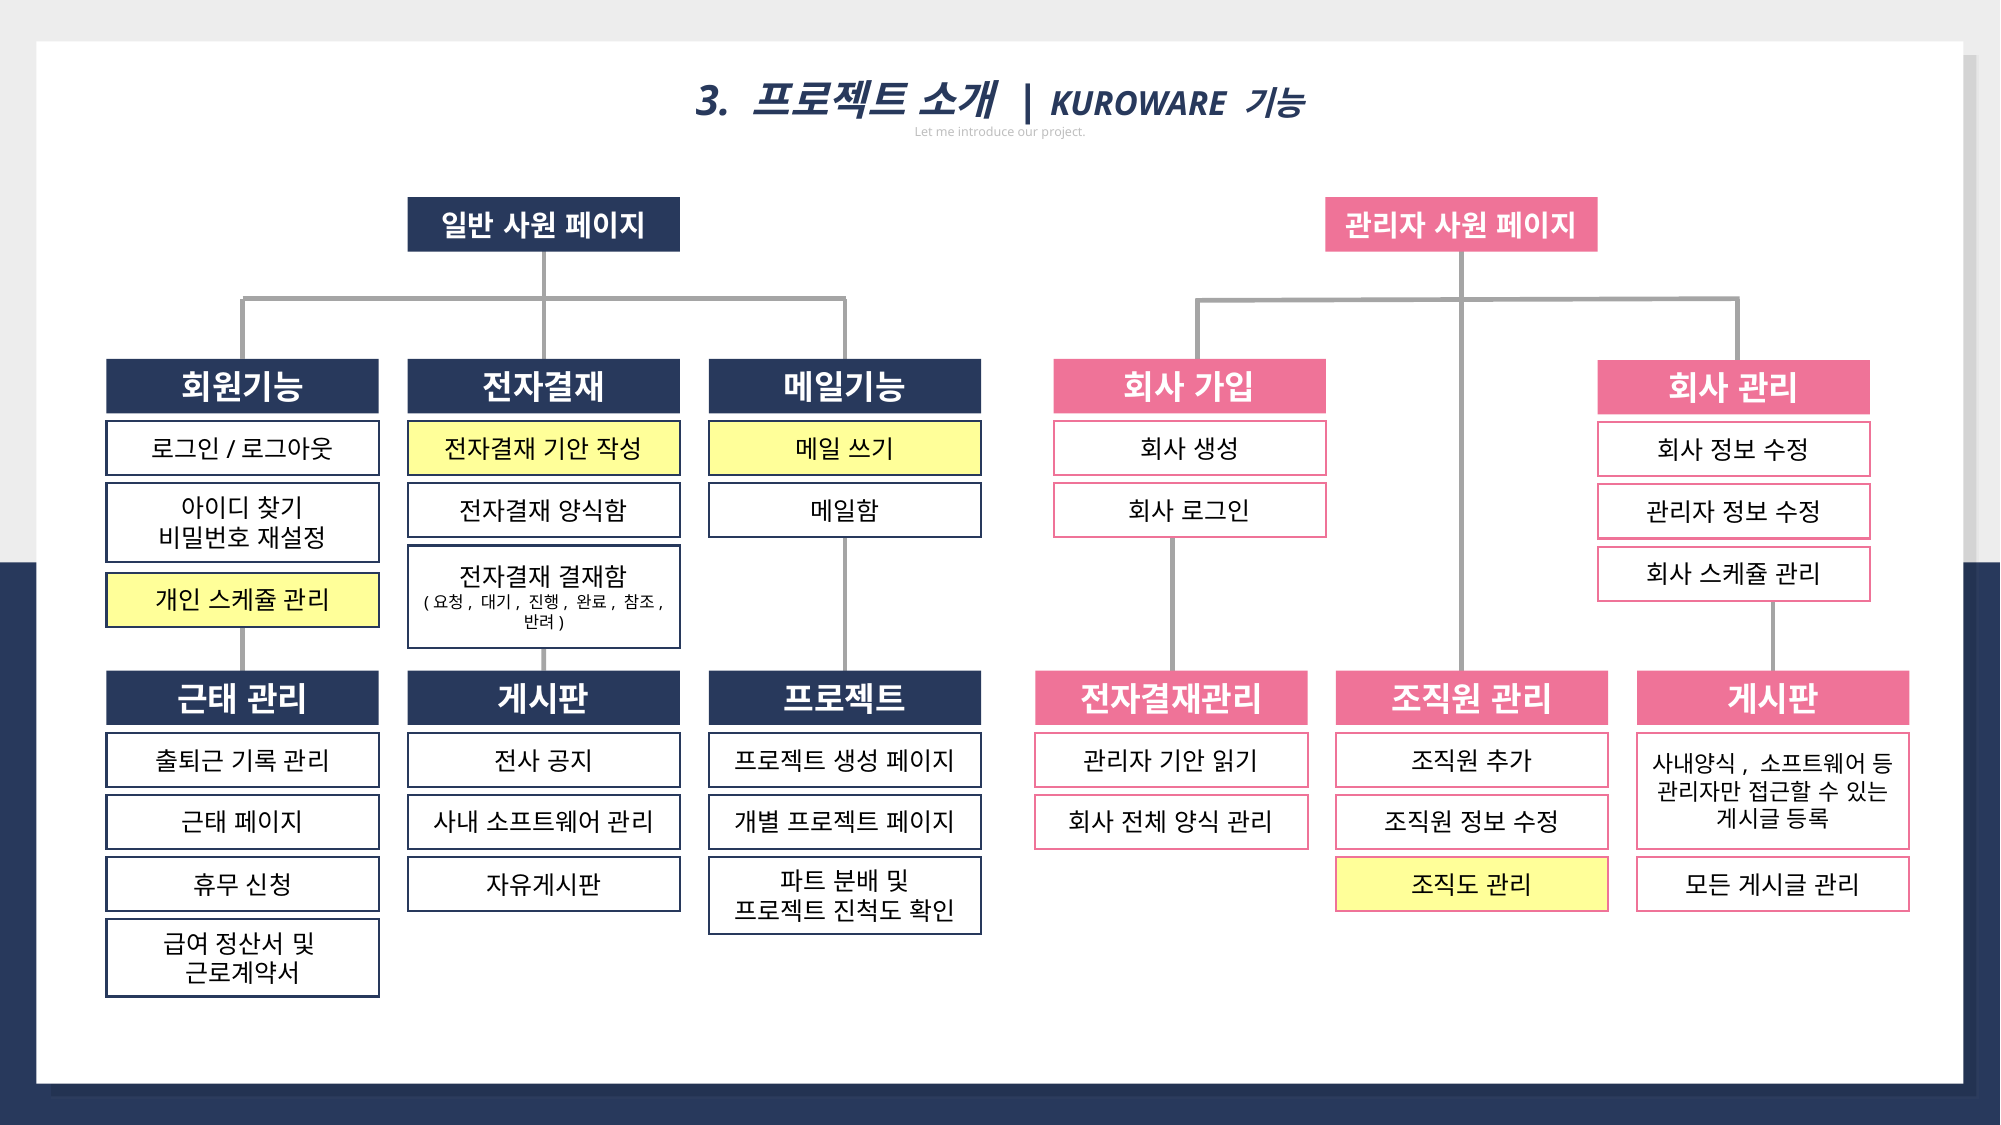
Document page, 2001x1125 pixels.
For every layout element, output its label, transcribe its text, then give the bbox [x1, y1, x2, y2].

text_box 3. 프로젝트 소개 | KUROWARE 기능 Let me introduce our project. [35, 40, 1964, 1085]
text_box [106, 197, 982, 997]
text_box [0, 0, 2000, 563]
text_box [1035, 197, 1910, 912]
